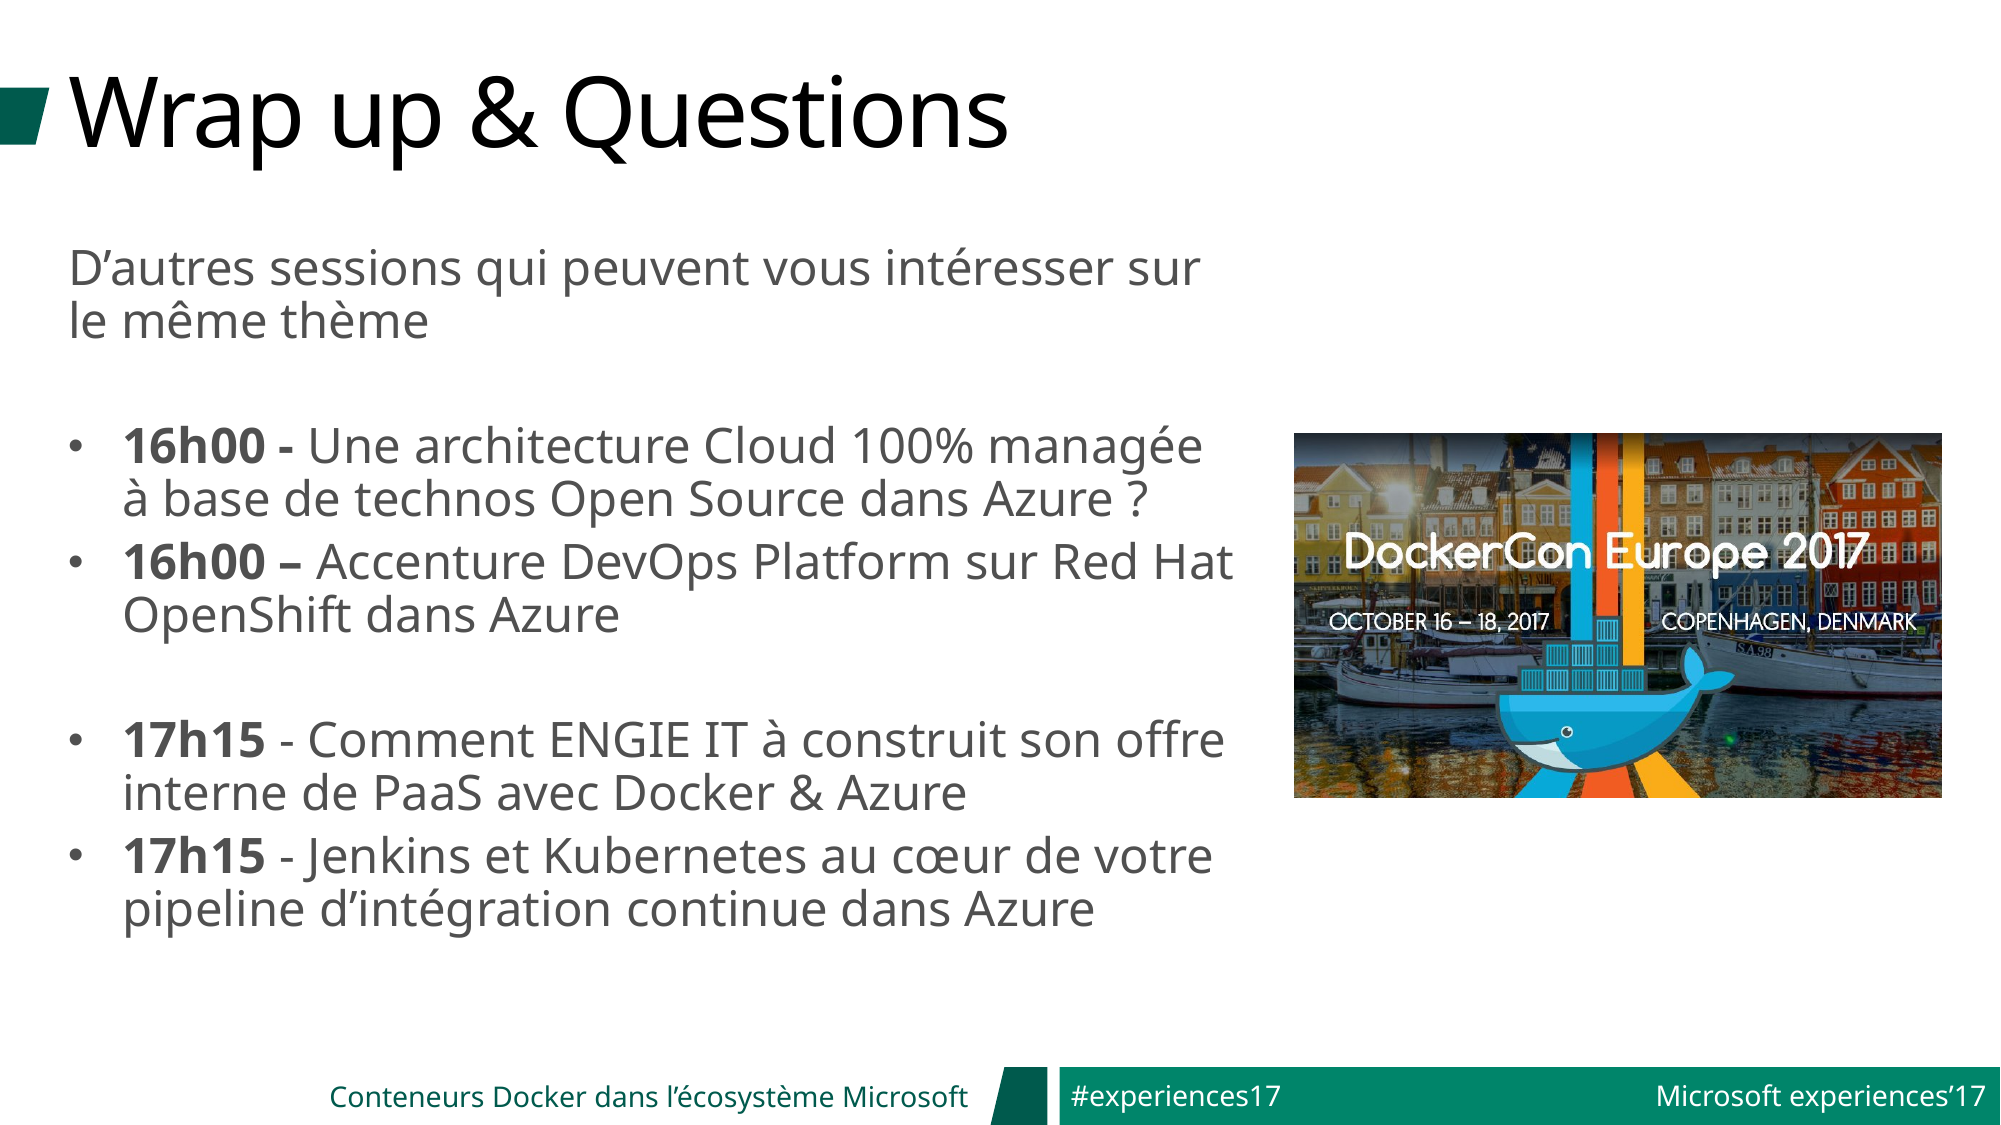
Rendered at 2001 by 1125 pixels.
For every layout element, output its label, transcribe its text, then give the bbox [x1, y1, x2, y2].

text_box D’autres sessions qui peuvent vous intéresser sur le même thème 16h00 - Une architecture Cloud 100% managée à base de technos Open Source dans Azure ? 16h00 – Accenture DevOps Platform sur Red Hat OpenShift dans Azure 17h15 - Comment ENGIE IT à construit son offre interne de PaaS avec Docker & Azure 17h15 - Jenkins et Kubernetes au cœur de votre pipeline d’intégration continue dans Azure [44, 228, 1262, 1003]
picture [1294, 433, 1942, 798]
title Wrap up & Questions [44, 47, 1687, 196]
